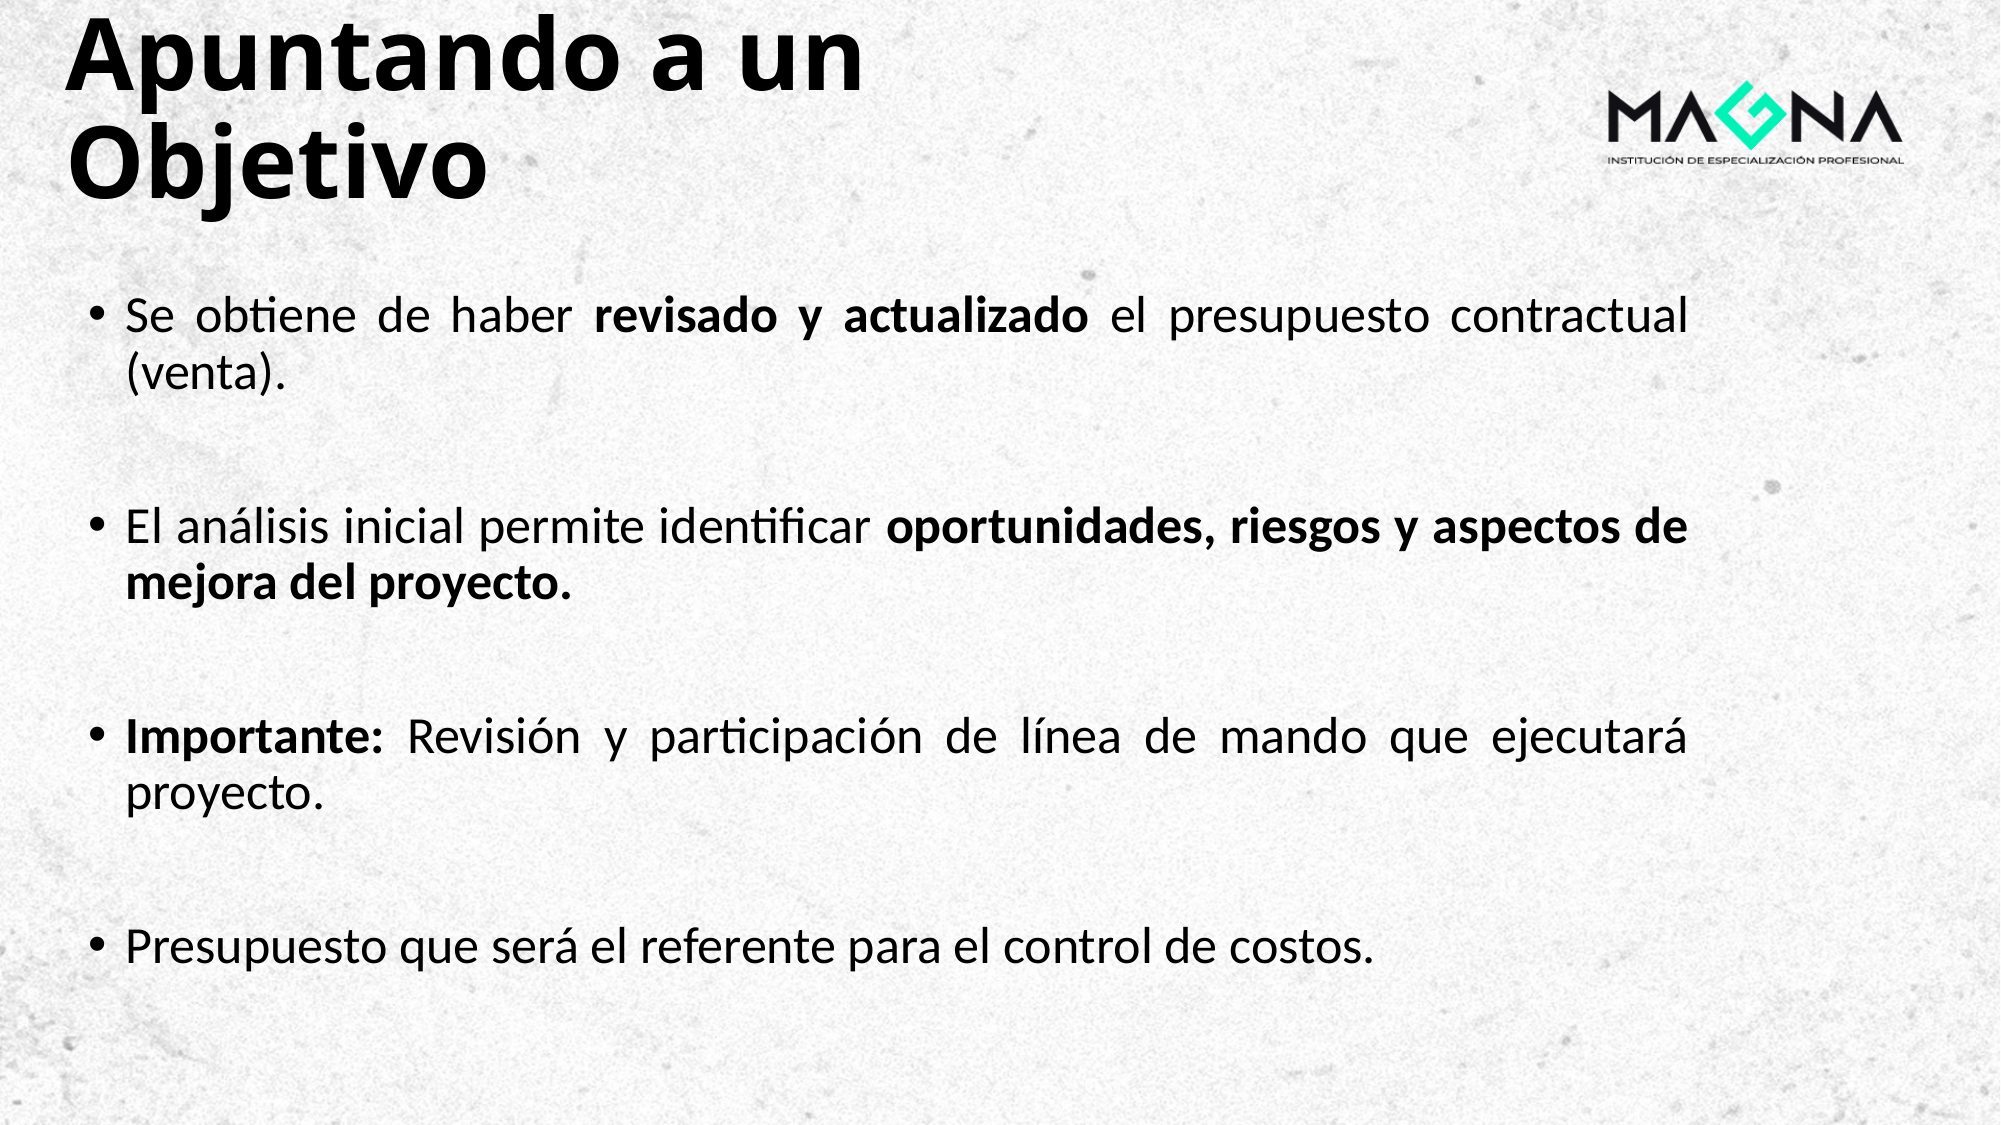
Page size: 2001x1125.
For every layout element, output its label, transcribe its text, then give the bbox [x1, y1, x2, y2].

picture [0, 0, 2001, 1125]
title Apuntando a un Objetivo [50, 115, 1110, 235]
text_box Se obtiene de haber revisado y actualizado el presupuesto contractual (venta). El análisis inicial permite identificar oportunidades, riesgos y aspectos de mejora del proyecto. Importante: Revisión y participación de línea de mando que ejecutará proyecto. Presupuesto que será el referente para el control de costos. [73, 273, 1705, 1024]
